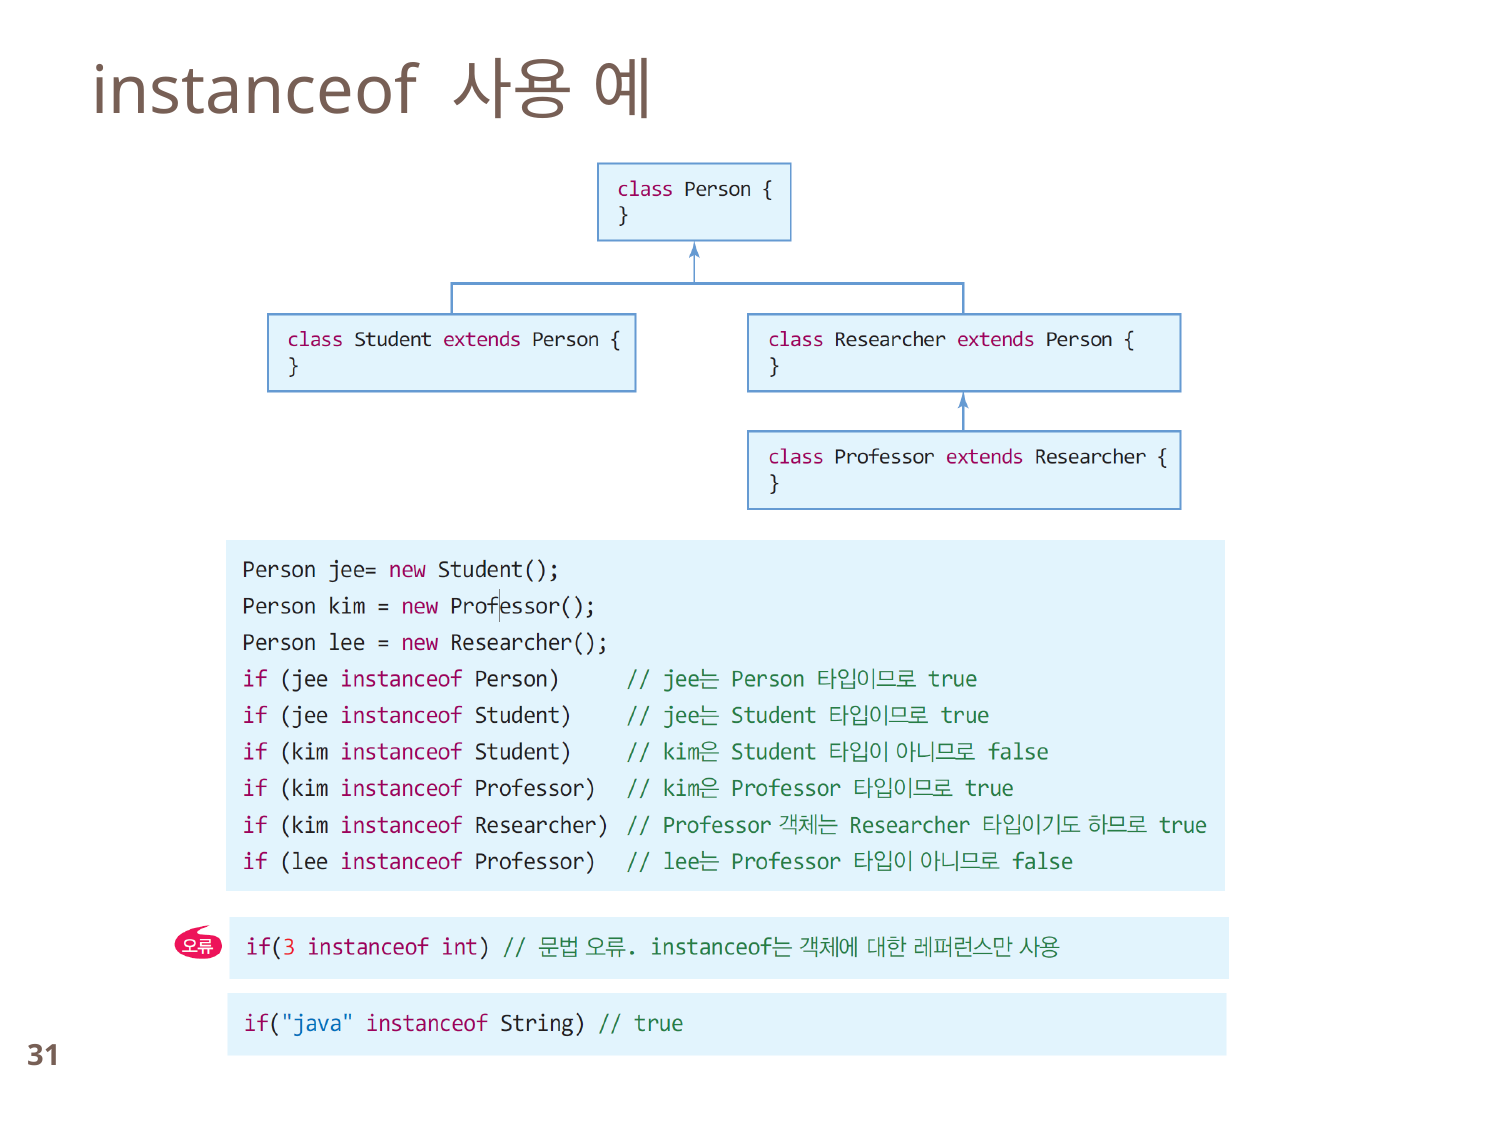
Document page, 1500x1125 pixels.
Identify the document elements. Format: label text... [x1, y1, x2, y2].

slide_number 31 [0, 1025, 88, 1088]
picture [174, 910, 1233, 985]
picture [222, 538, 1233, 894]
picture [253, 153, 1195, 522]
picture [218, 991, 1233, 1057]
title instanceof 사용 예 [76, 30, 1243, 143]
